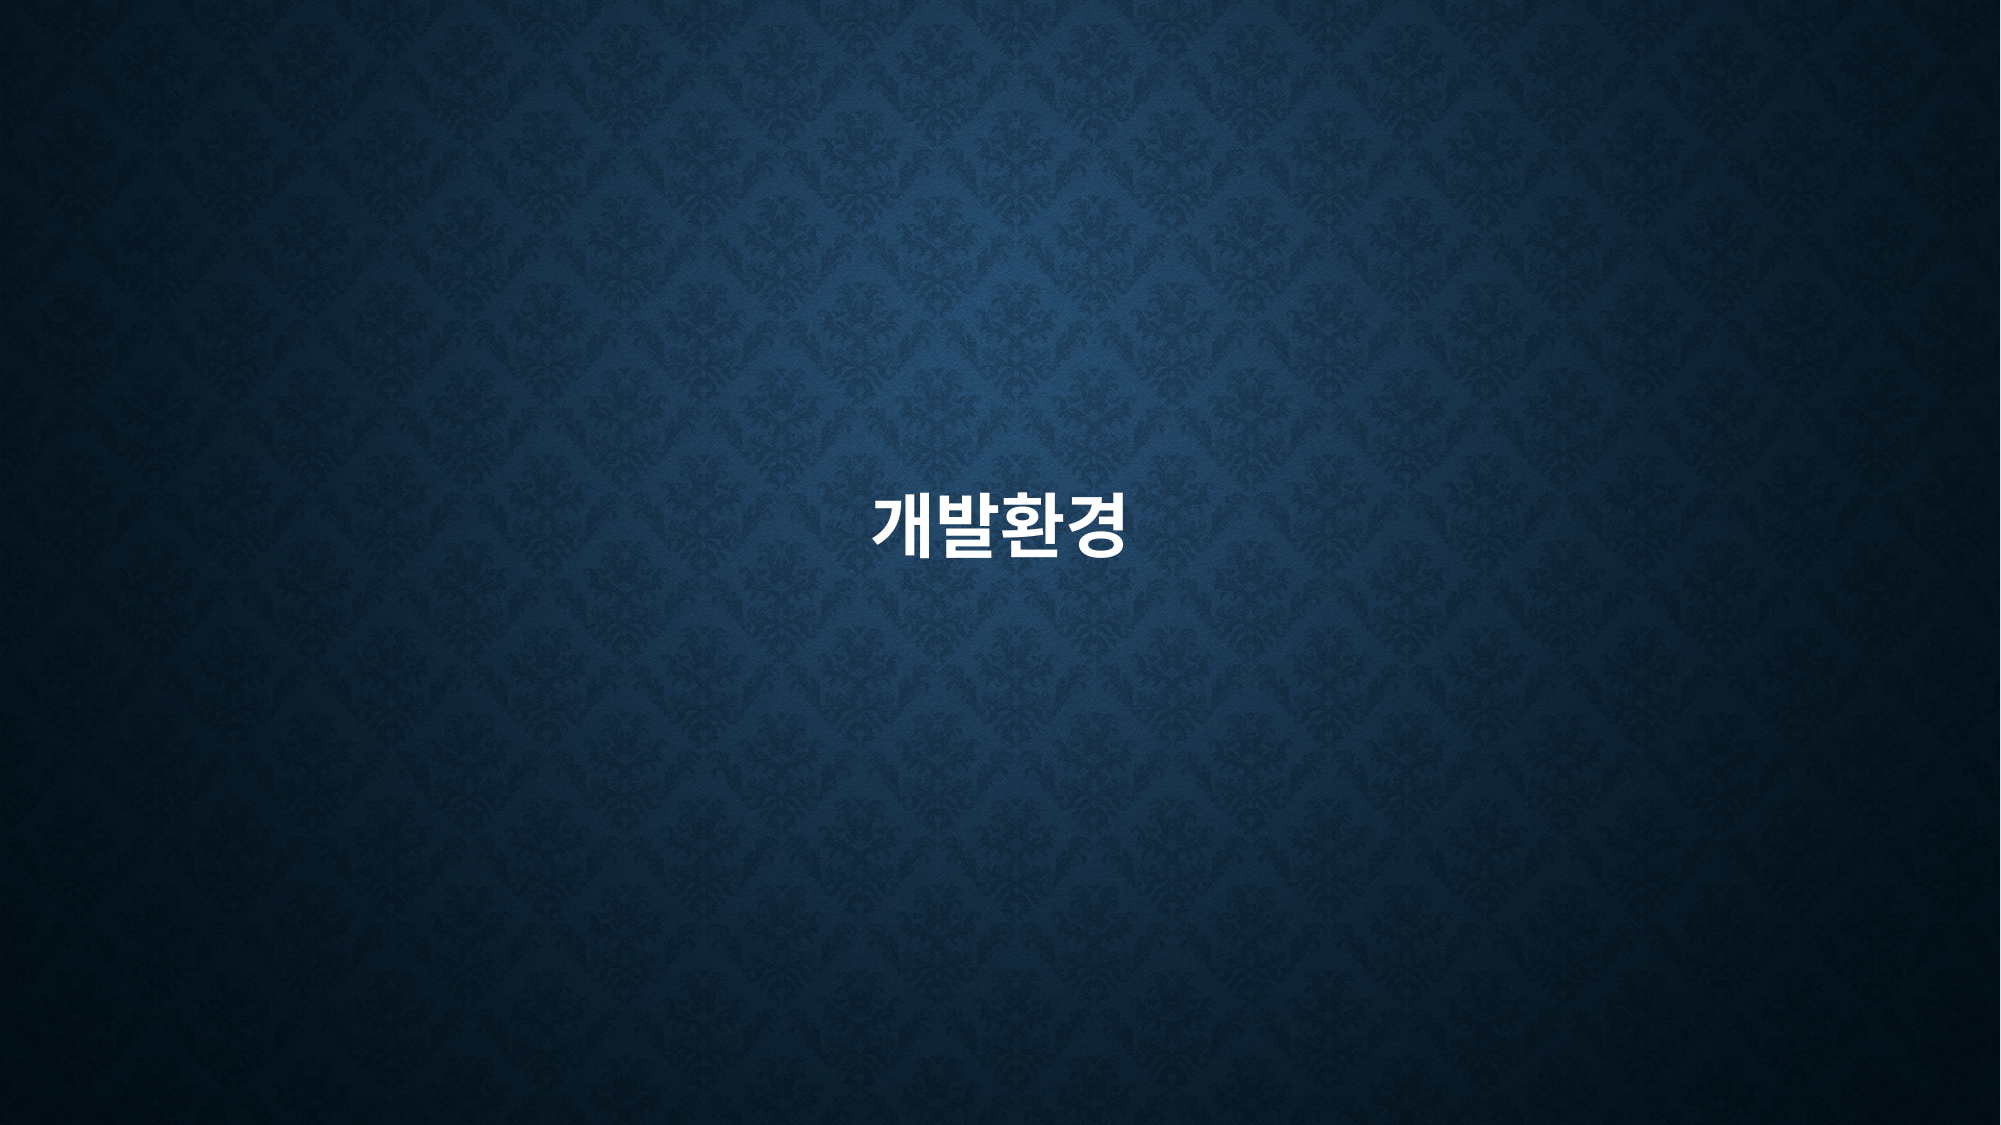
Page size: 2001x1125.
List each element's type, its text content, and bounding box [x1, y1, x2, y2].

title 개발환경 [201, 107, 1799, 576]
